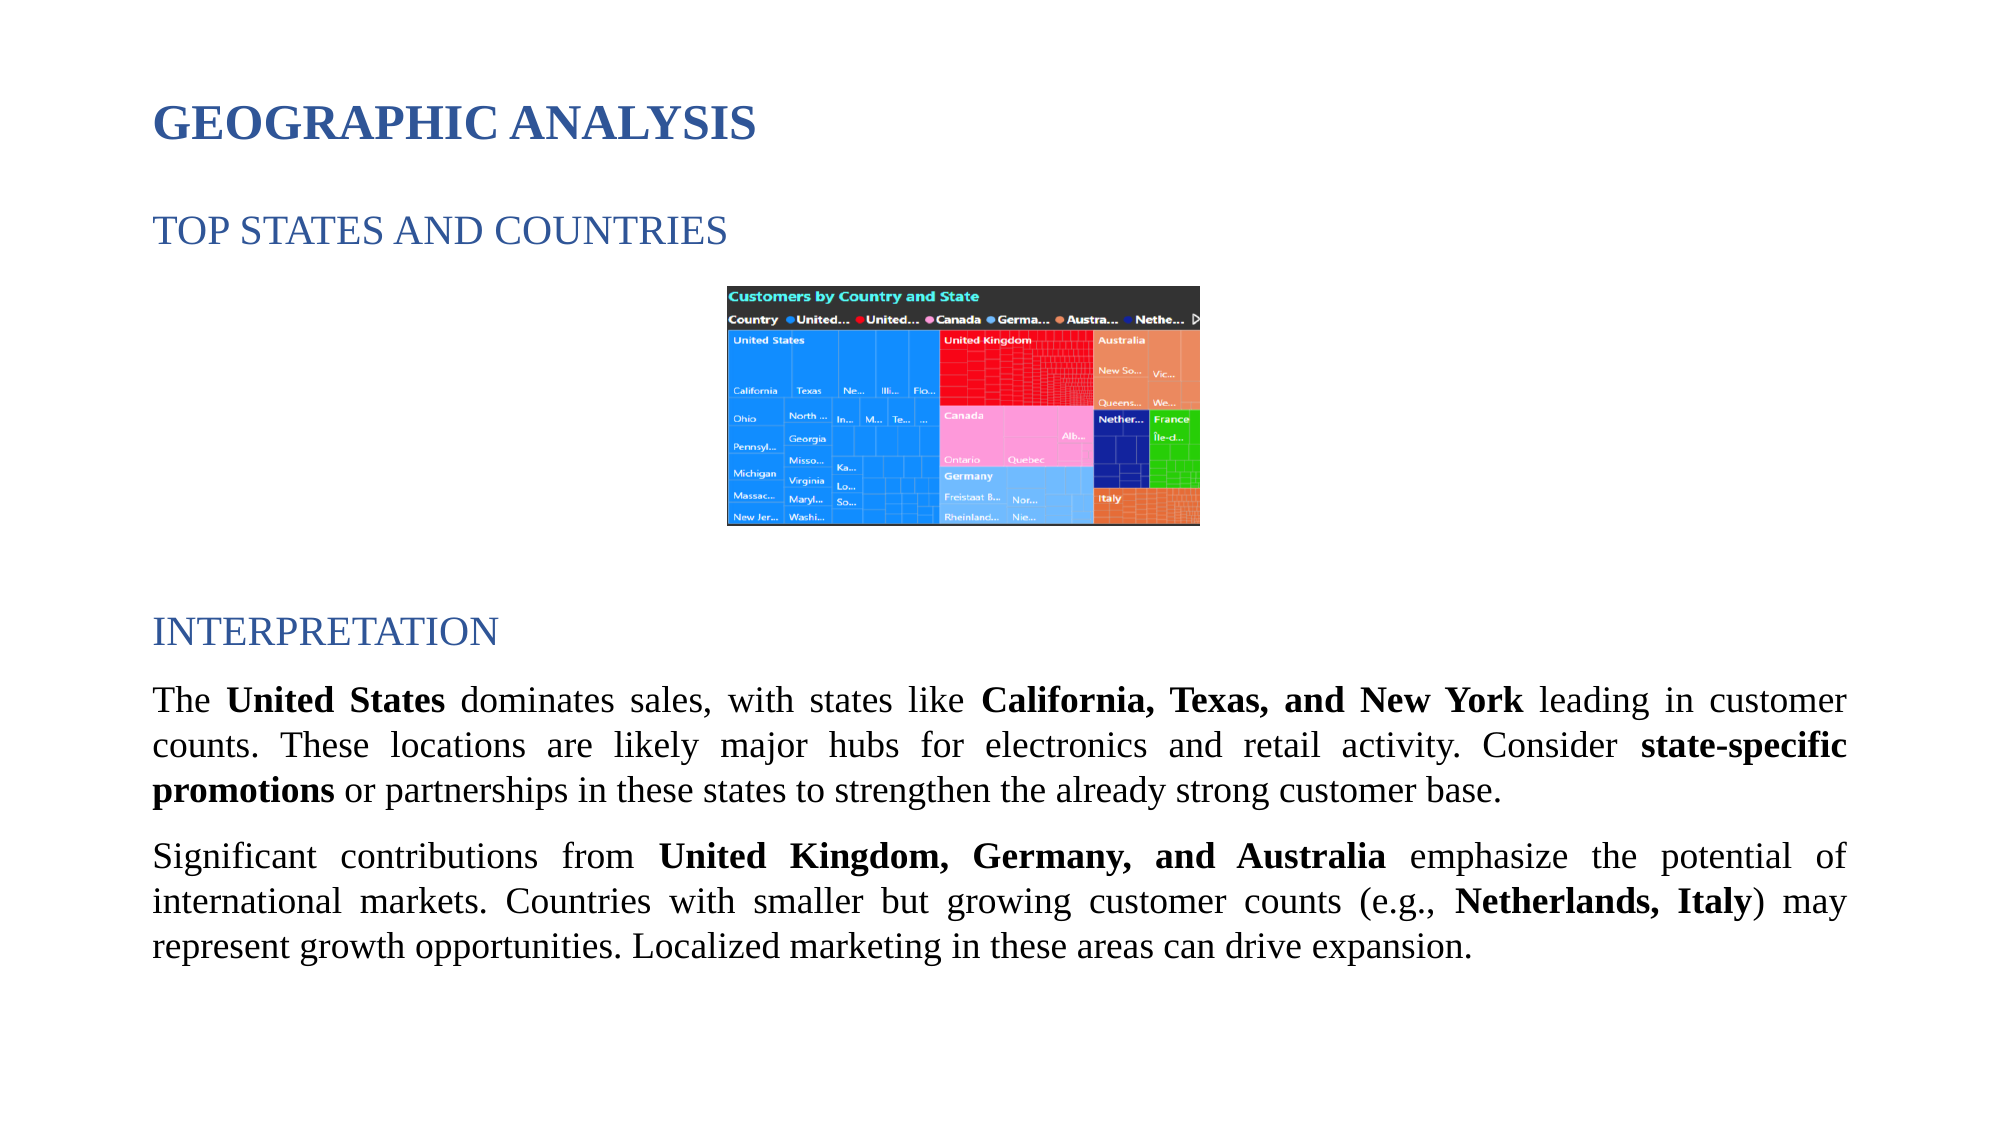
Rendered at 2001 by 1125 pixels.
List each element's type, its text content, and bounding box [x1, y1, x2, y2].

list TOP STATES AND COUNTRIES INTERPRETATION The United States dominates sales, with states like California, Texas, and New York leading in customer counts. These locations are likely major hubs for electronics and retail activity. Consider state-specific promotions or partnerships in these states to strengthen the already strong customer base. Significant contributions from United Kingdom, Germany, and Australia emphasize the potential of international markets. Countries with smaller but growing customer counts (e.g., Netherlands, Italy) may represent growth opportunities. Localized marketing in these areas can drive expansion. [137, 201, 1863, 1066]
picture [726, 286, 1200, 526]
title GEOGRAPHIC ANALYSIS [137, 59, 1863, 186]
